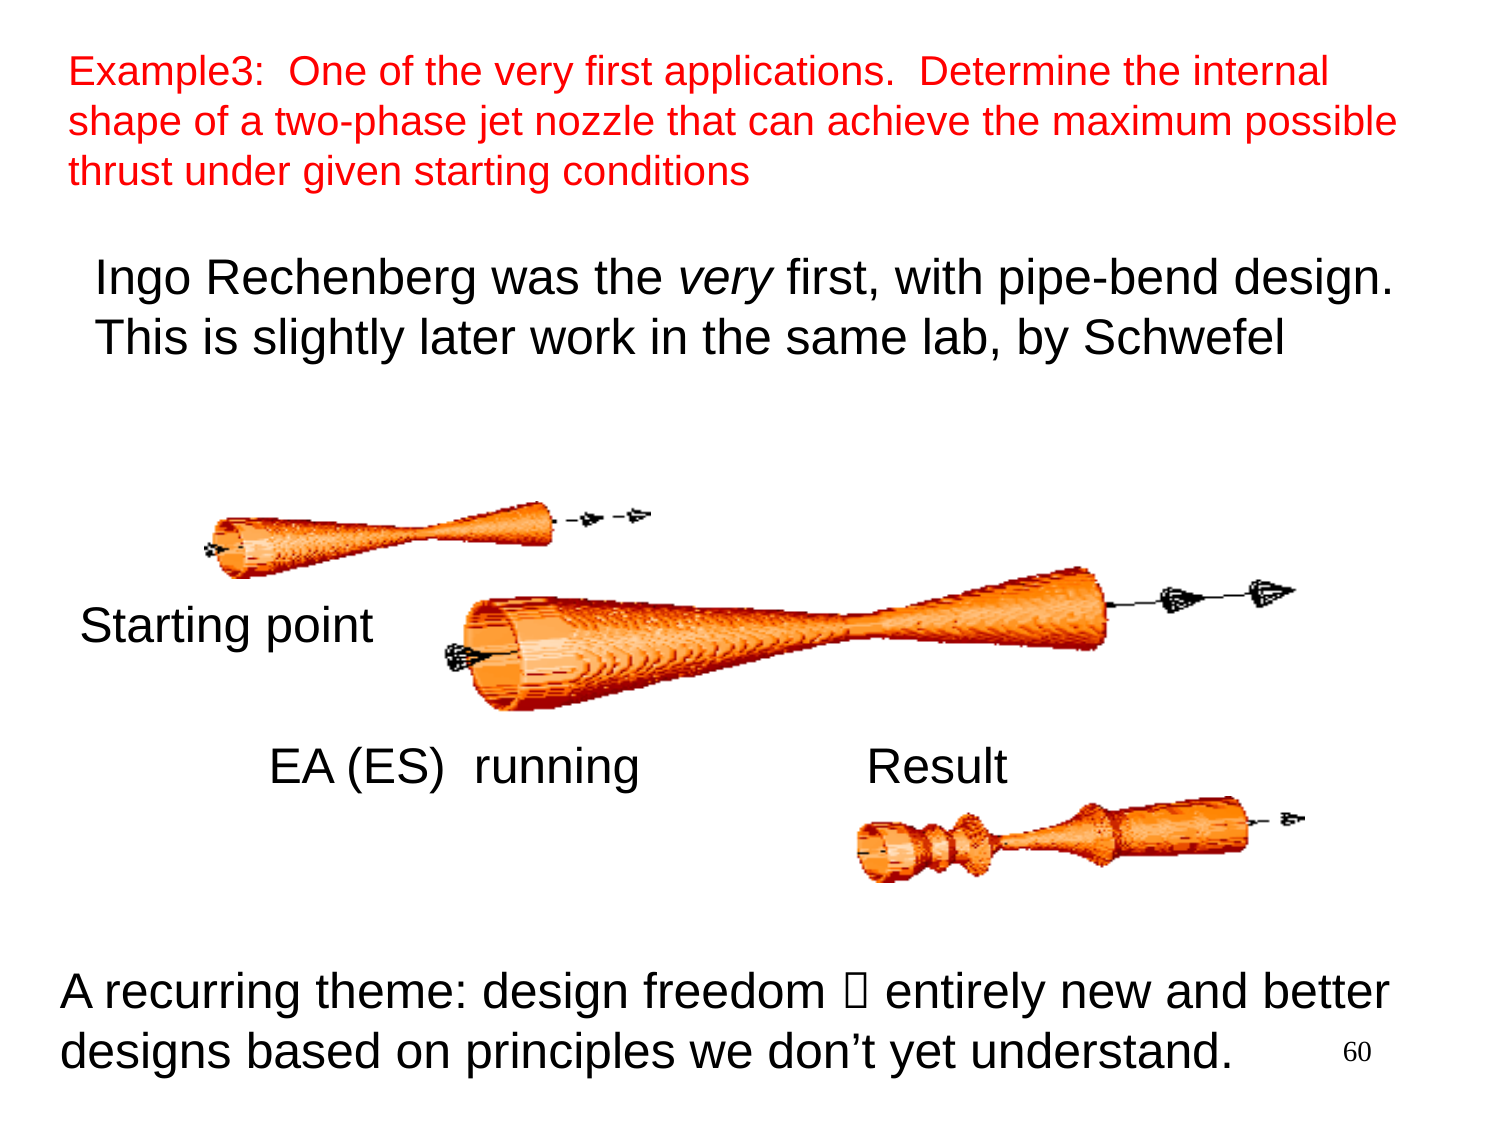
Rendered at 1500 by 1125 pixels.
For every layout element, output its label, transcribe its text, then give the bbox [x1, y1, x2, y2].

slide_number 60 [1074, 1024, 1388, 1101]
picture [204, 455, 1341, 883]
text_box A recurring theme: design freedom  entirely new and better designs based on principles we don’t yet understand. [45, 950, 1445, 1086]
text_box EA (ES) running [253, 725, 402, 801]
title Example3: One of the very first applications. Determine the internal shape of a two-phase jet nozzle that can achieve the maximum possible thrust under given starting conditions [53, 24, 1449, 213]
text_box Ingo Rechenberg was the very first, with pipe-bend design. This is slightly later work in the same lab, by Schwefel [79, 237, 1449, 372]
text_box Starting point [64, 584, 400, 660]
